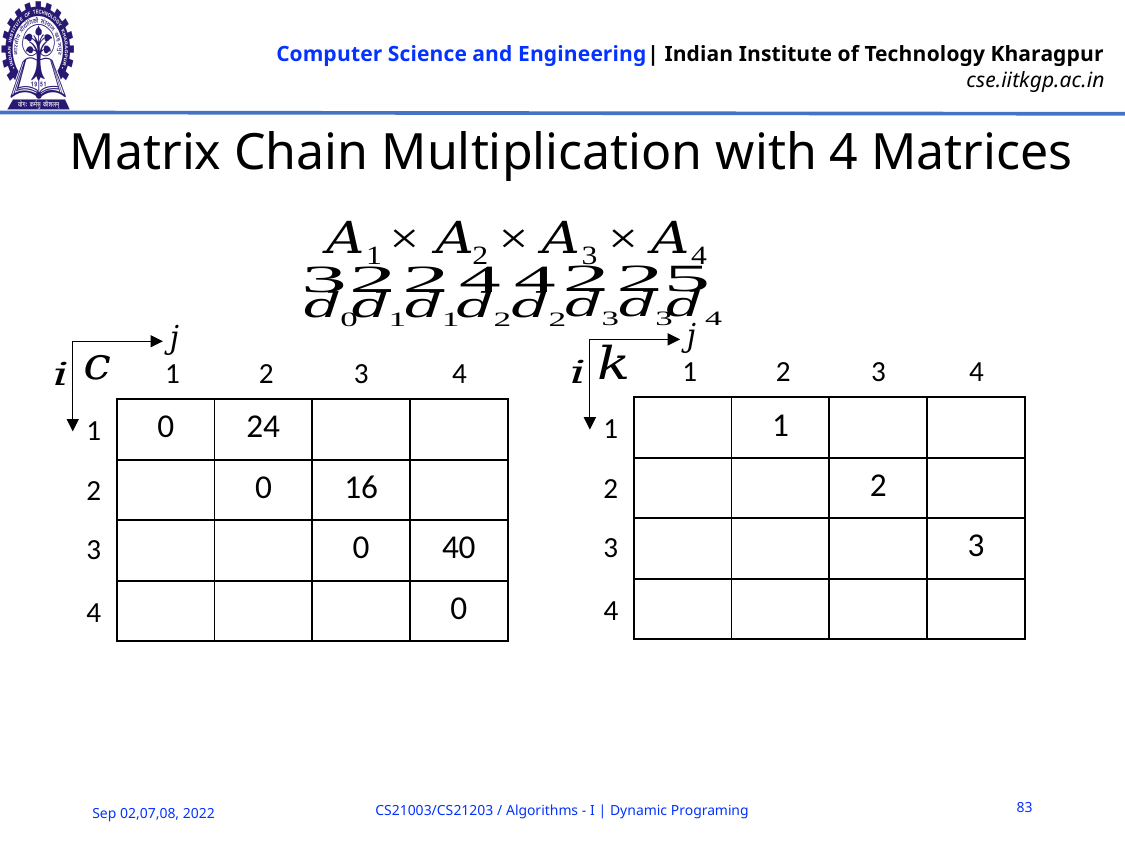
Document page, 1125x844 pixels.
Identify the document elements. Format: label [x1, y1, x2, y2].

table_cell [732, 459, 828, 517]
table_cell [411, 461, 507, 519]
table_cell [732, 580, 828, 638]
slide_number [77, 798, 274, 844]
picture [1, 1, 74, 110]
table_header [313, 400, 409, 459]
title [35, 78, 1107, 221]
table_cell [635, 459, 731, 517]
text_box [569, 318, 713, 453]
table_cell [635, 519, 731, 578]
table_cell [928, 580, 1024, 638]
table_cell [411, 521, 507, 580]
table_cell [411, 582, 507, 640]
table_cell [830, 580, 926, 638]
table_cell [732, 519, 828, 578]
text_box [71, 522, 116, 573]
table_header [118, 400, 214, 459]
table_cell [830, 519, 926, 578]
table_cell [928, 459, 1024, 517]
table_header [830, 398, 926, 457]
table_cell [313, 461, 409, 519]
table_header [928, 398, 1024, 457]
table_cell [118, 582, 214, 640]
text_box [588, 462, 634, 512]
table_cell [313, 521, 409, 580]
text_box [856, 344, 901, 395]
table_cell [313, 582, 409, 640]
text_box [761, 344, 806, 395]
table_header [635, 398, 731, 457]
text_box [954, 344, 999, 395]
text_box [339, 346, 384, 397]
table_header [411, 400, 507, 459]
text_box [71, 464, 116, 514]
table_cell [118, 461, 214, 519]
table_cell [830, 459, 926, 517]
table_header [732, 398, 828, 457]
table_cell [928, 519, 1024, 578]
text_box [588, 520, 634, 571]
table_cell [118, 521, 214, 580]
table_cell [215, 582, 311, 640]
table_cell [215, 461, 311, 519]
text_box [71, 585, 117, 636]
text_box [52, 320, 195, 454]
table_header [215, 400, 311, 459]
table_cell [635, 580, 731, 638]
slide_number [992, 785, 1048, 831]
footer [185, 787, 940, 833]
text_box [244, 346, 289, 397]
text_box [437, 346, 482, 397]
table_cell [215, 521, 311, 580]
text_box [588, 583, 634, 634]
